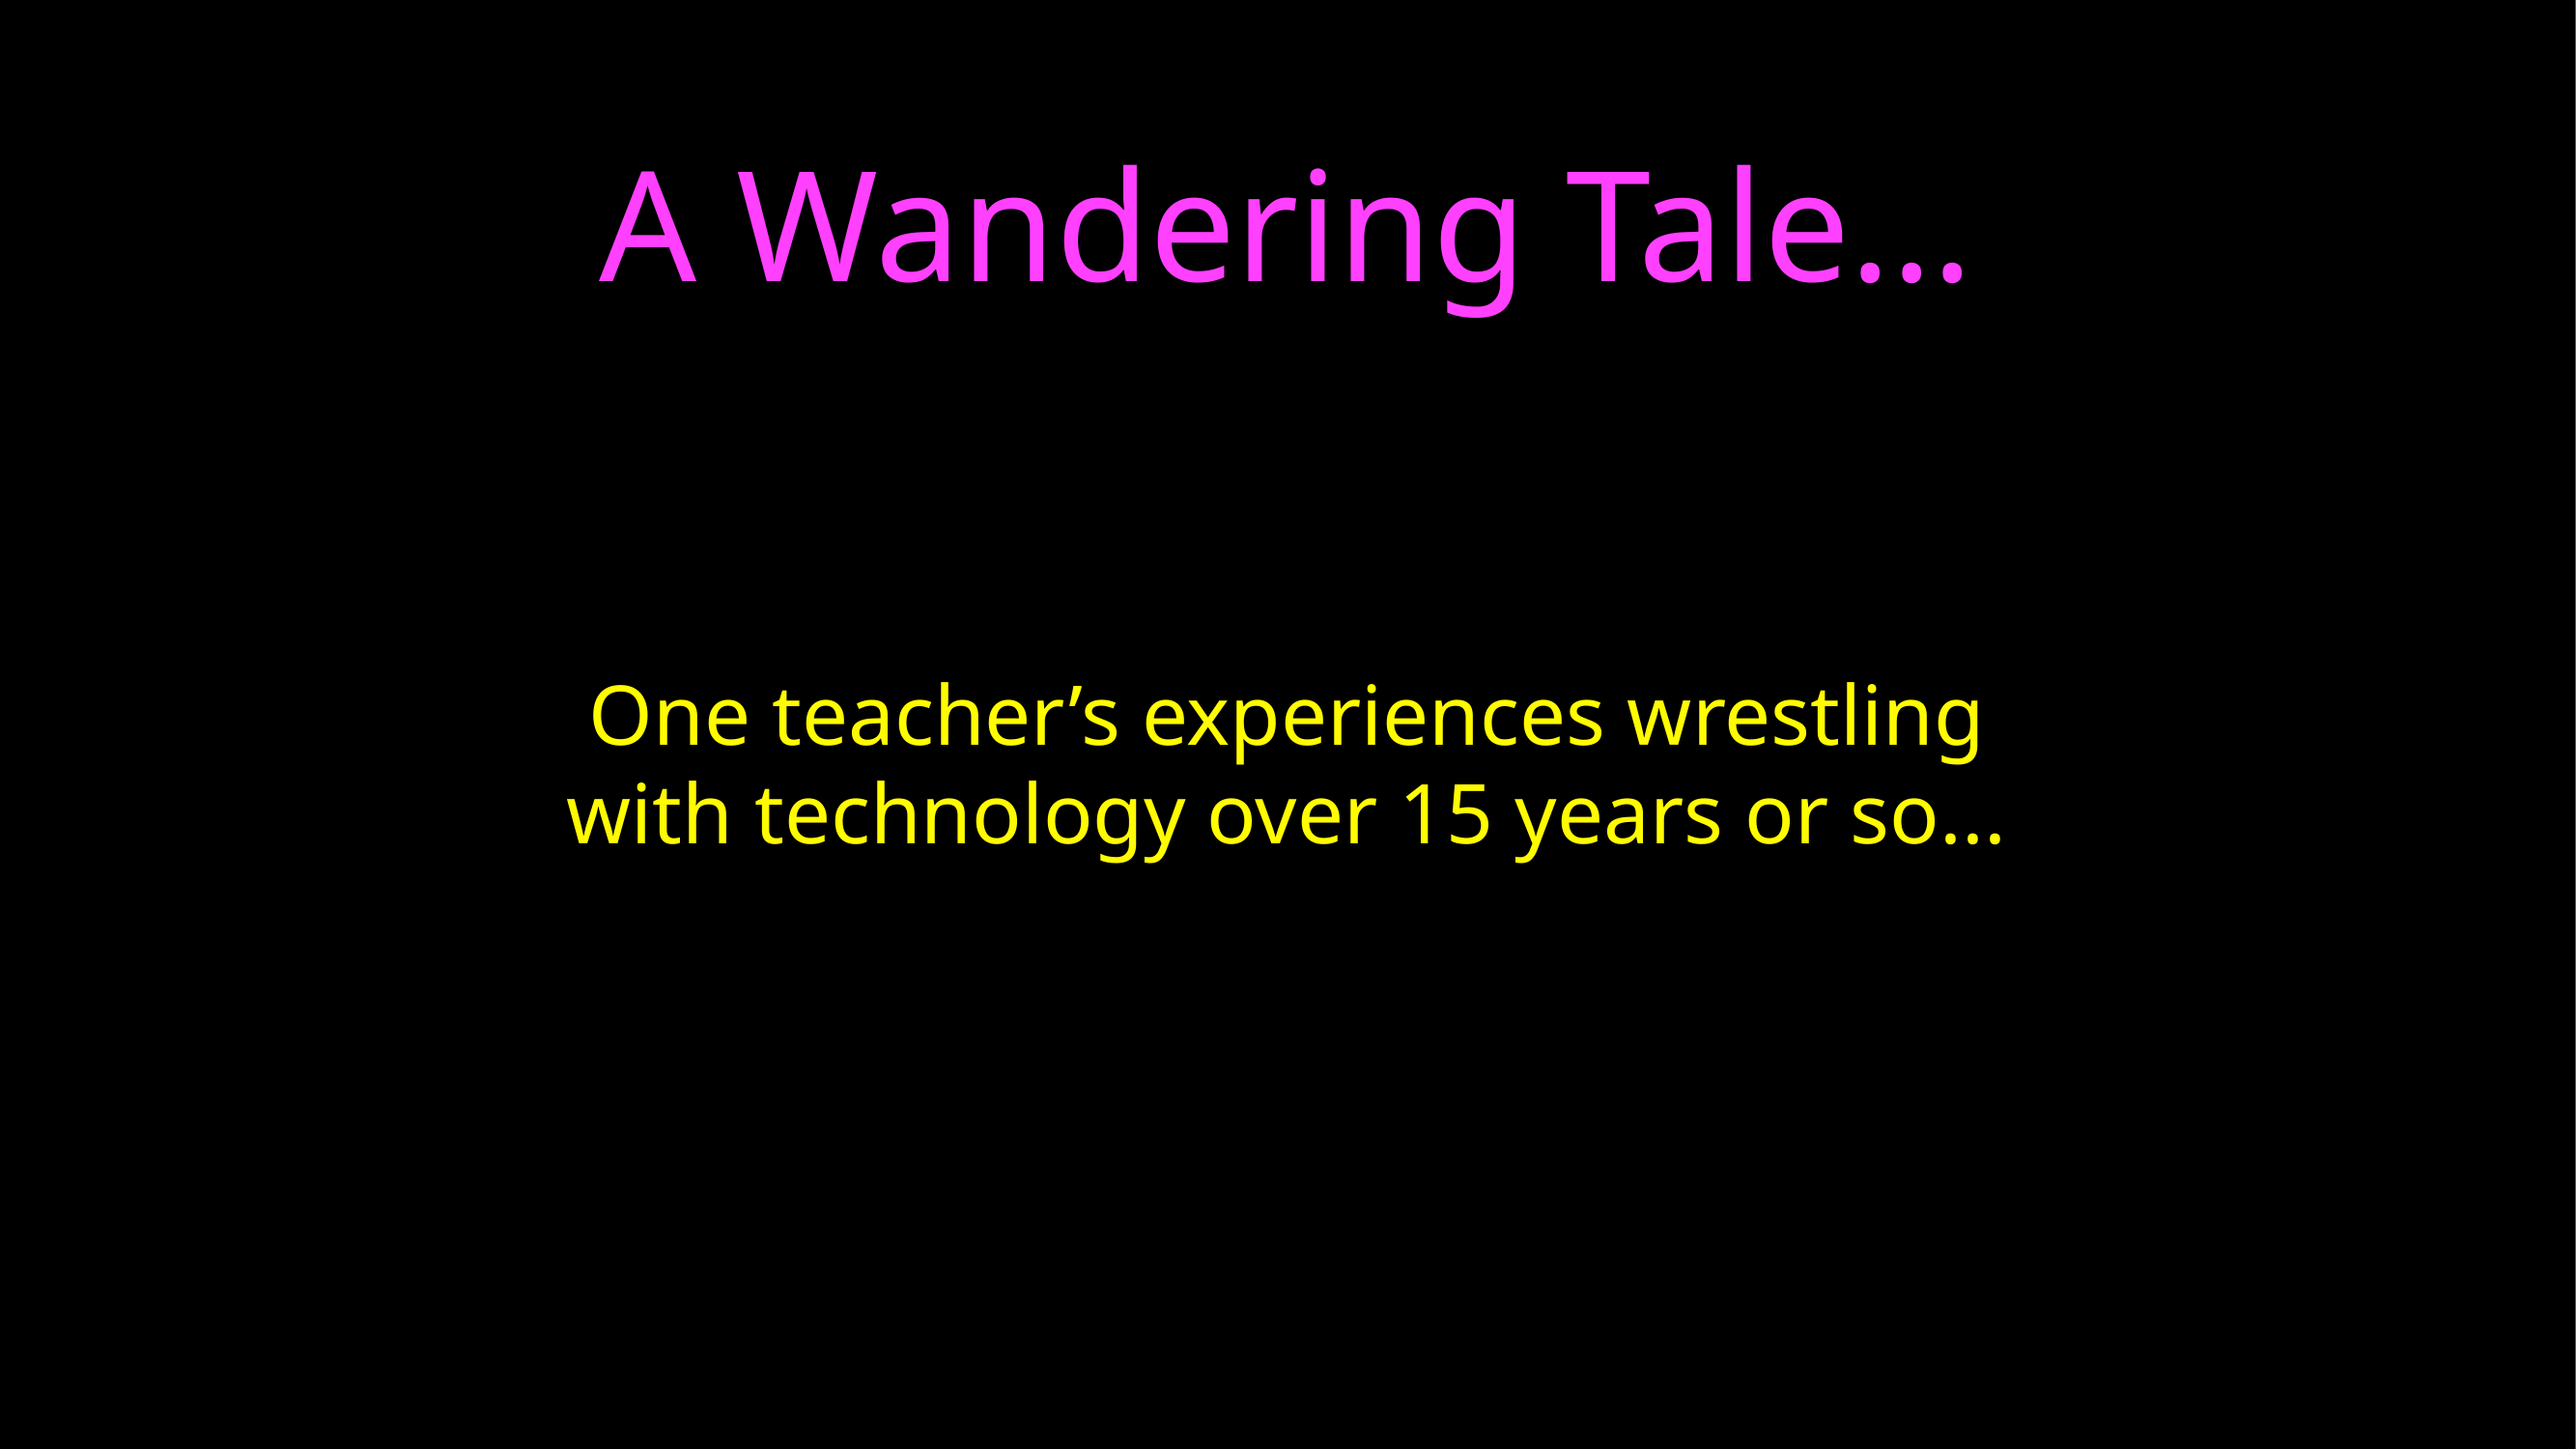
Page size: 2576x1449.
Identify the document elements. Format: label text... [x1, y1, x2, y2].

text_box One teacher’s experiences wrestling with technology over 15 years or so... [535, 654, 2040, 869]
title A Wandering Tale... [183, 38, 2392, 404]
